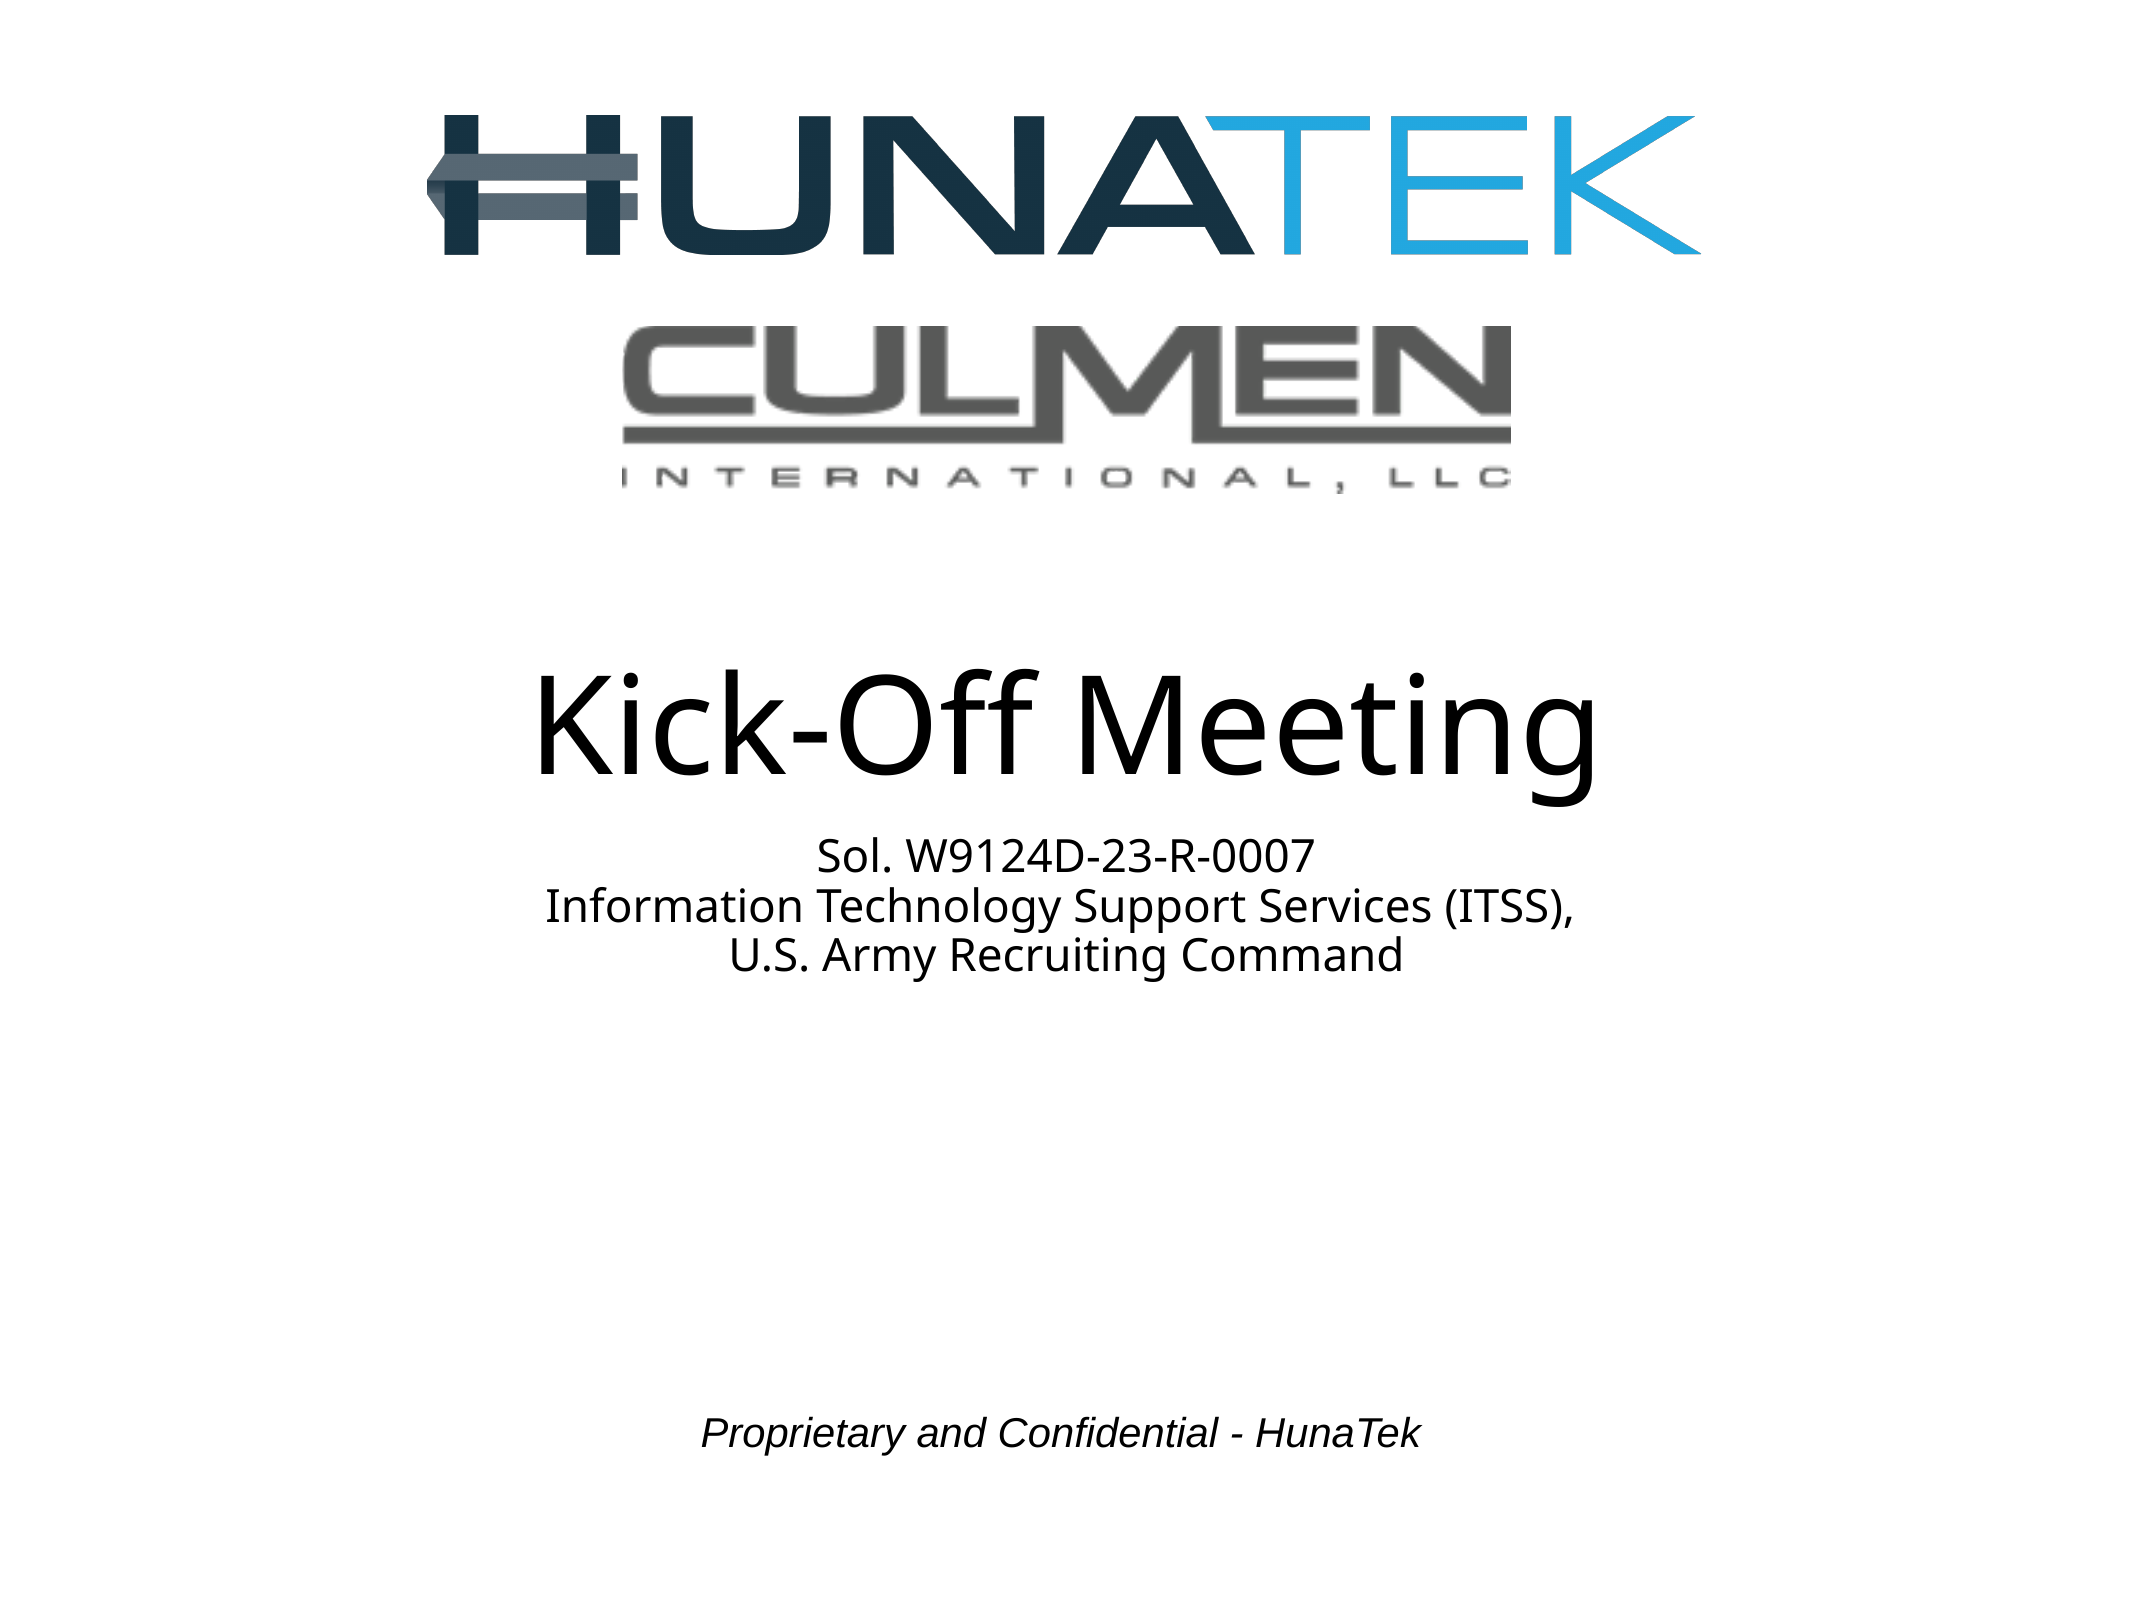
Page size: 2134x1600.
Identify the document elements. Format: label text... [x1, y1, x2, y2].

picture [622, 326, 1512, 494]
title Kick-Off Meeting [207, 268, 1926, 811]
picture [427, 115, 1707, 255]
subtitle Sol. W9124D-23-R-0007 Information Technology Support Services (ITSS), U.S. Army Recruiting Command [207, 824, 1926, 1011]
text_box Proprietary and Confidential - HunaTek [208, 1397, 1925, 1584]
